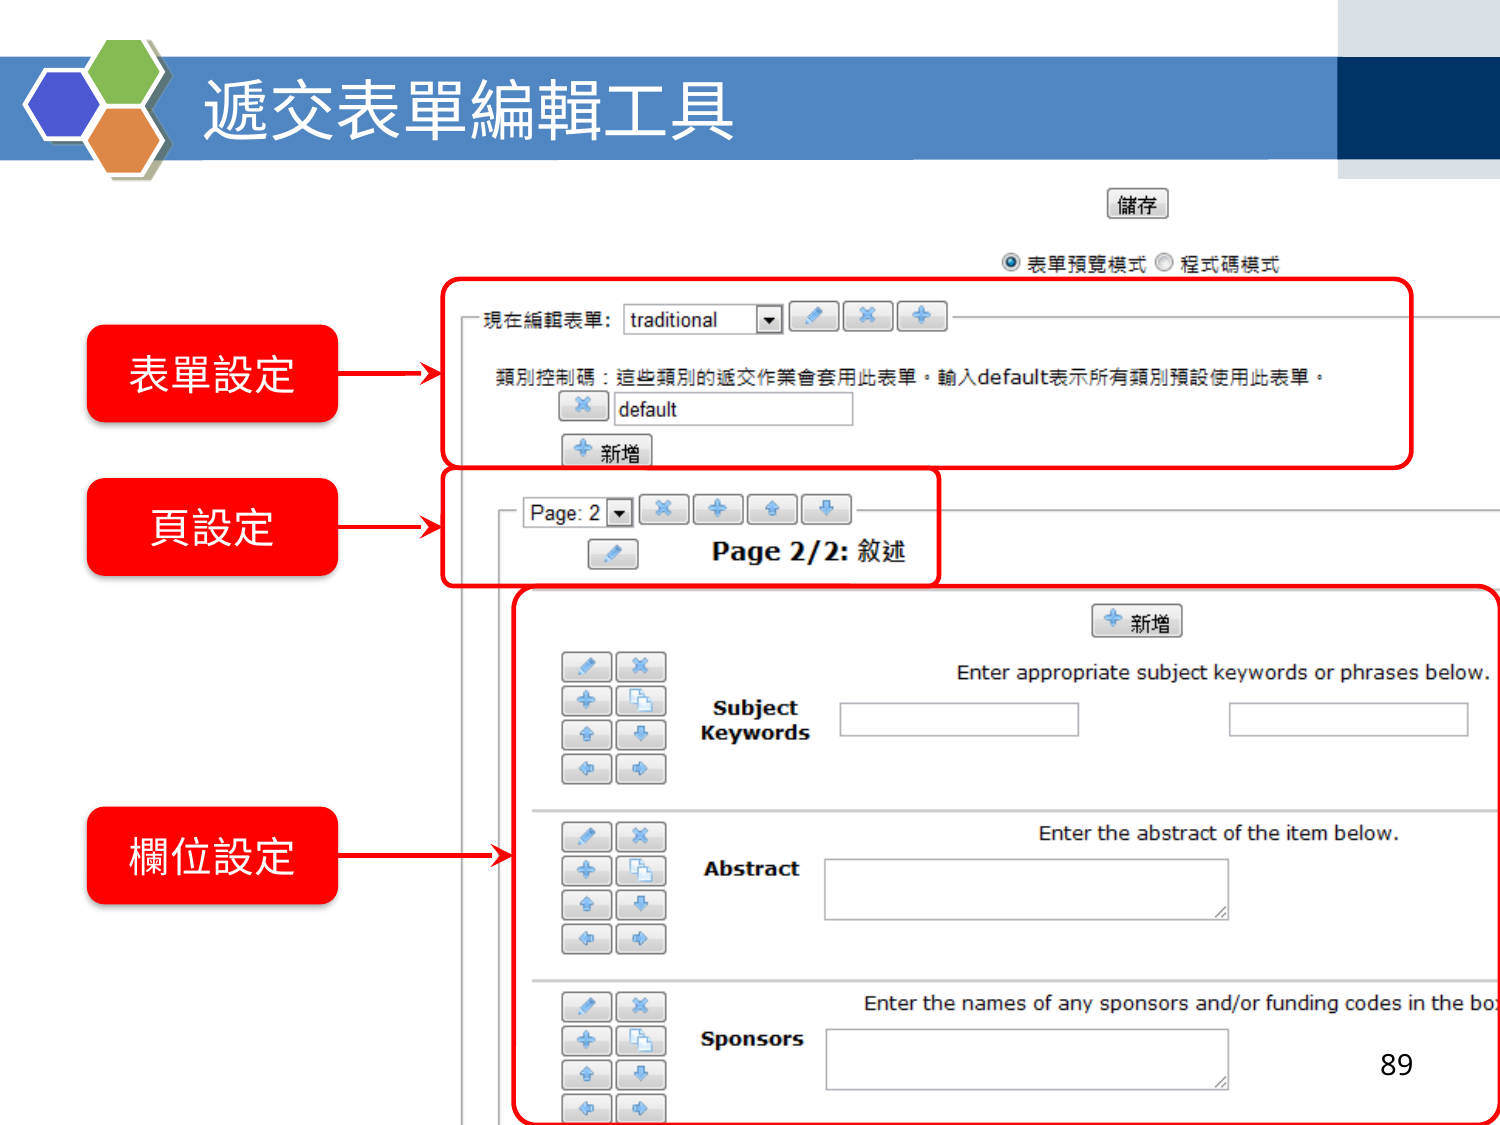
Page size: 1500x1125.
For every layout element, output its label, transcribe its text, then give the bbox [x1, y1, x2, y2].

title 遞交表單編輯工具 [187, 62, 1288, 155]
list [442, 179, 1500, 1125]
text_box 頁設定 [88, 479, 337, 575]
text_box 表單設定 [88, 326, 337, 421]
text_box 欄位設定 [88, 808, 337, 903]
